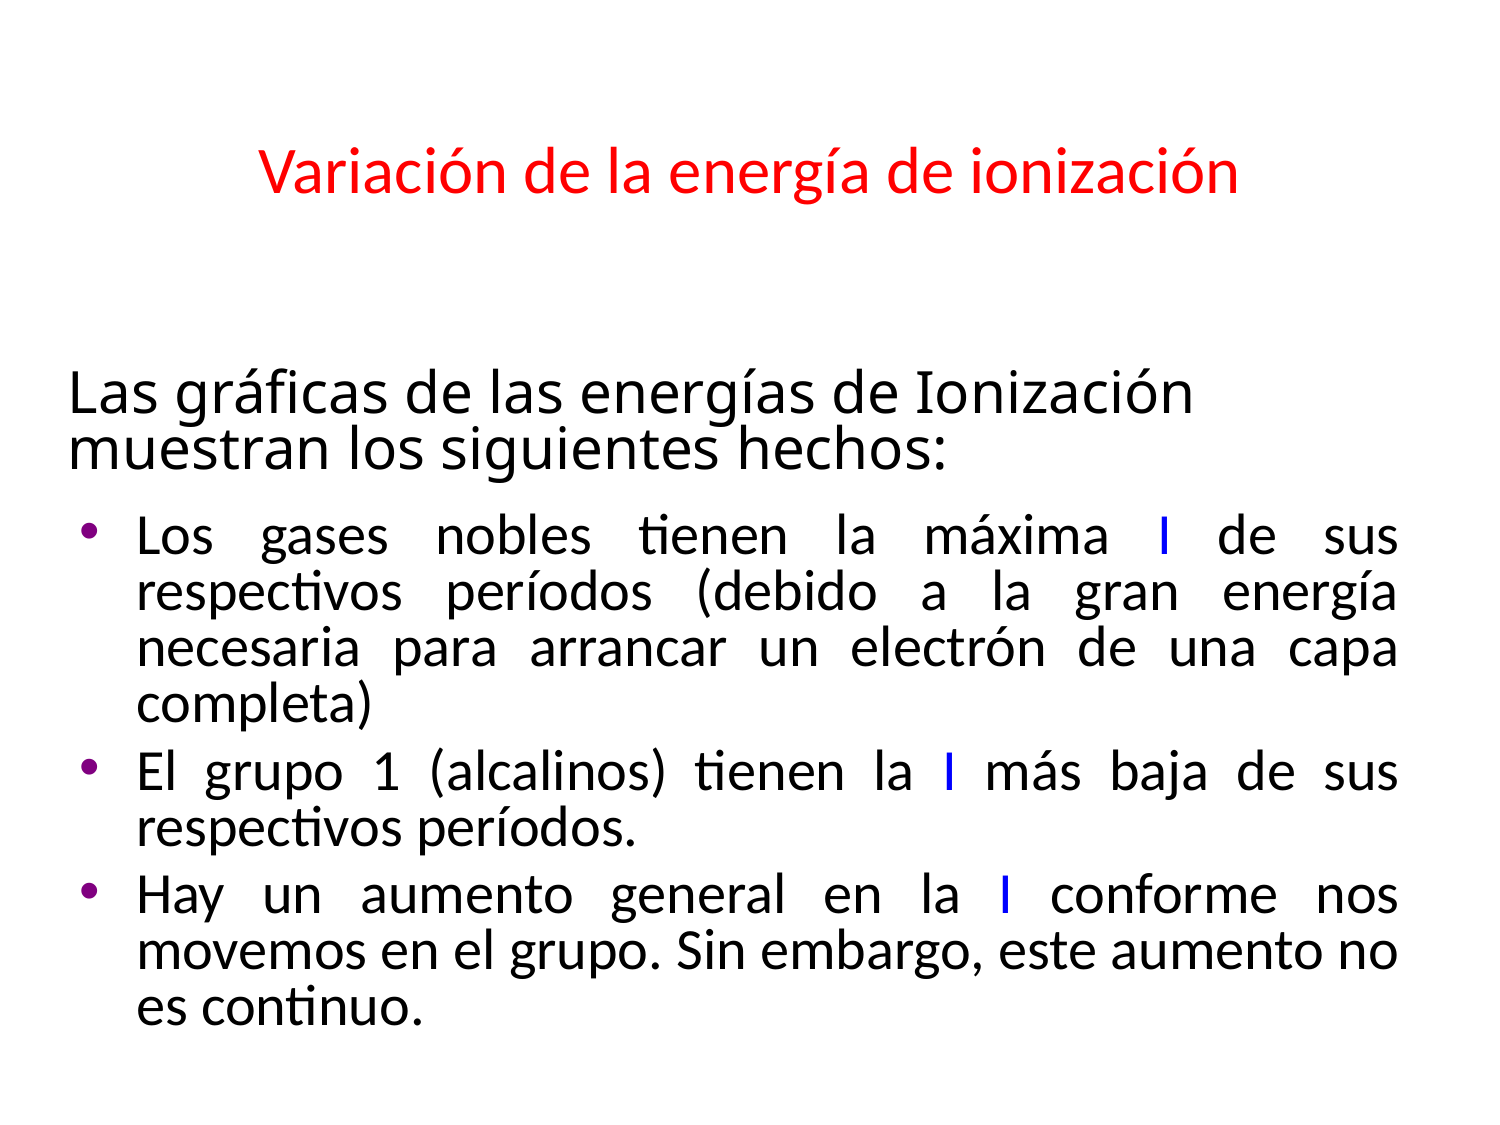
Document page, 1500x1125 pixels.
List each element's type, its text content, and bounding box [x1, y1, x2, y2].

title Variación de la energía de ionización [75, 54, 1425, 280]
list Los gases nobles tienen la máxima I de sus respectivos períodos (debido a la gran energía necesaria para arrancar un electrón de una capa completa) El grupo 1 (alcalinos) tienen la I más baja de sus respectivos períodos. Hay un aumento general en la I conforme nos movemos en el grupo. Sin embargo, este aumento no es continuo. [64, 502, 1415, 1071]
text_box Las gráficas de las energías de Ionización muestran los siguientes hechos: [53, 361, 1436, 489]
